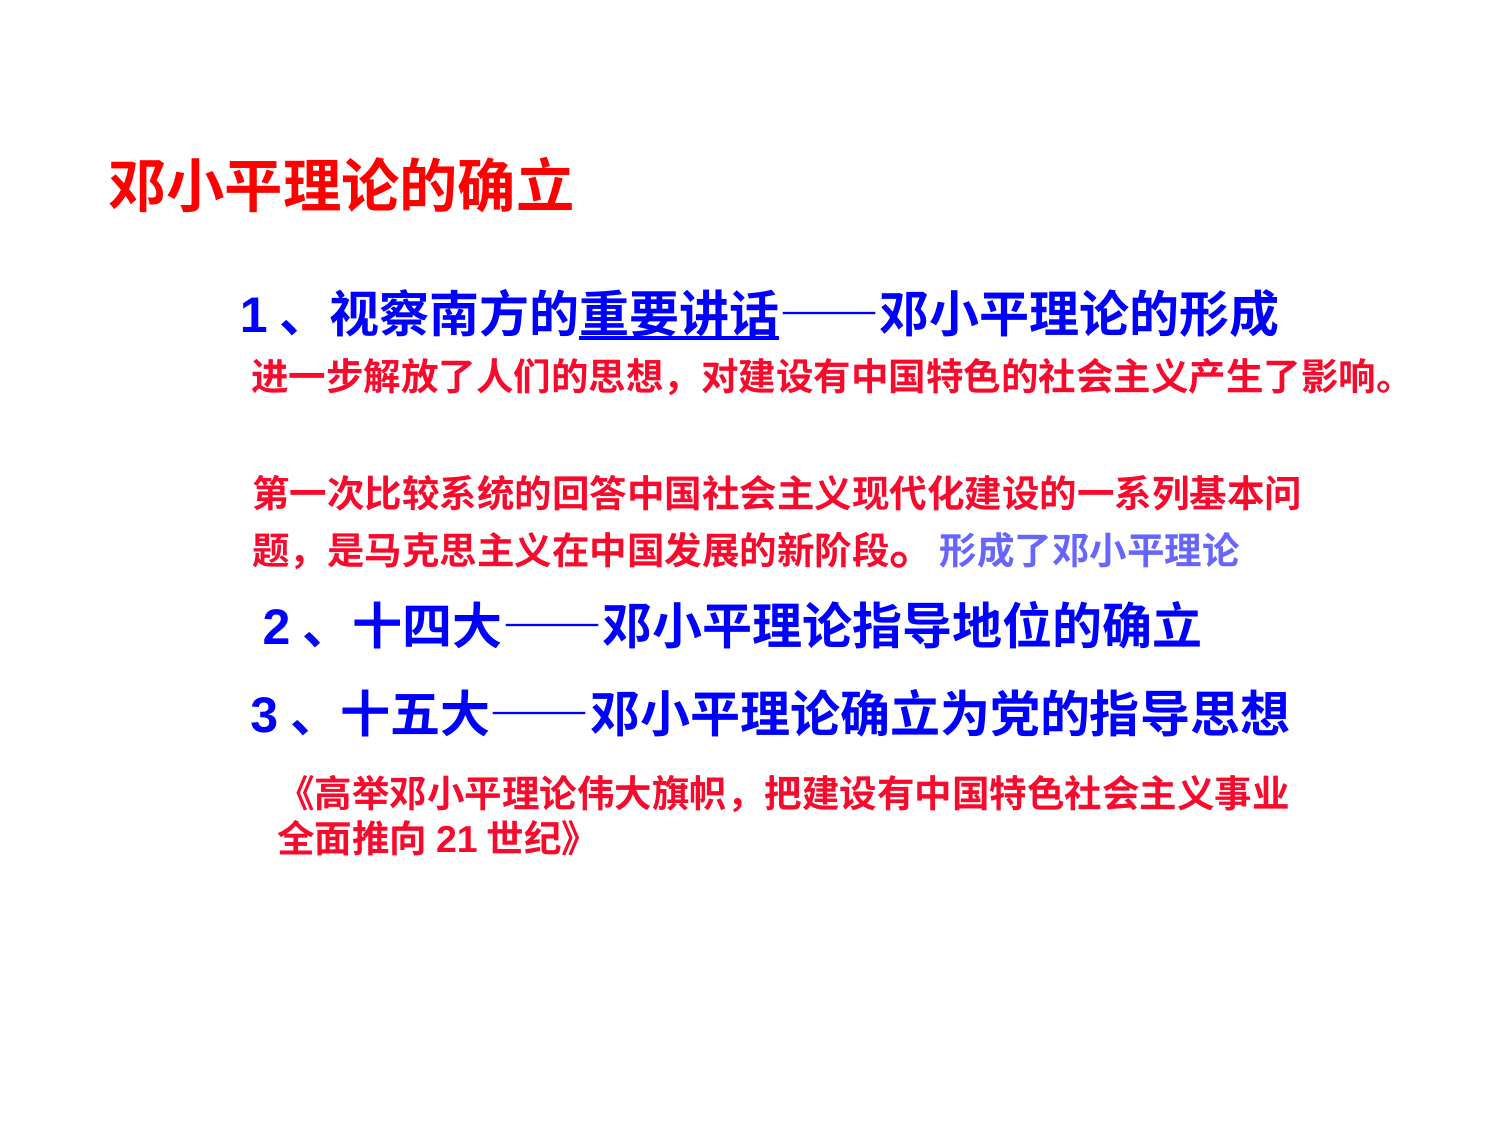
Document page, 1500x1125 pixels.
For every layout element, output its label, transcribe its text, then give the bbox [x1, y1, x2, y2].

text_box 3、十五大——邓小平理论确立为党的指导思想 [235, 674, 1317, 750]
text_box 进一步解放了人们的思想，对建设有中国特色的社会主义产生了影响。 [236, 345, 1411, 406]
text_box 1、视察南方的重要讲话——邓小平理论的形成 [224, 274, 1350, 363]
text_box 第一次比较系统的回答中国社会主义现代化建设的一系列基本问题，是马克思主义在中国发展的新阶段。形成了邓小平理论 [237, 462, 1325, 583]
text_box 《高举邓小平理论伟大旗帜，把建设有中国特色社会主义事业全面推向21世纪》 [262, 762, 1325, 868]
text_box 2、十四大——邓小平理论指导地位的确立 [247, 587, 1229, 663]
text_box 邓小平理论的确立 [93, 141, 1482, 227]
